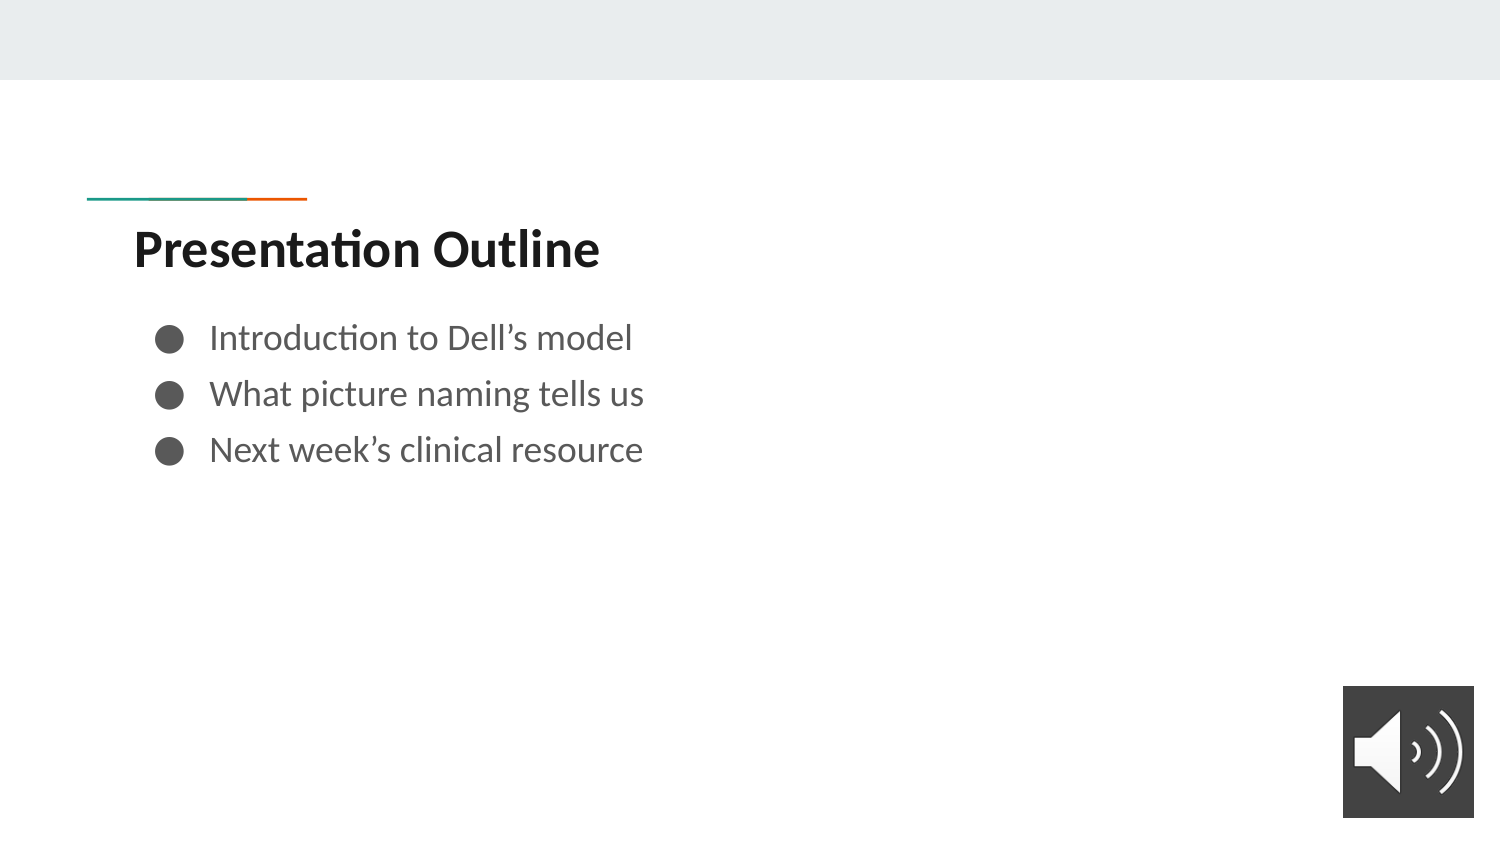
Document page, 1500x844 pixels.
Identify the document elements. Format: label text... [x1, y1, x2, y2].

picture [1341, 685, 1476, 819]
list Introduction to Dell’s model What picture naming tells us Next week’s clinical resource [119, 286, 1381, 839]
title Presentation Outline [119, 198, 1381, 286]
